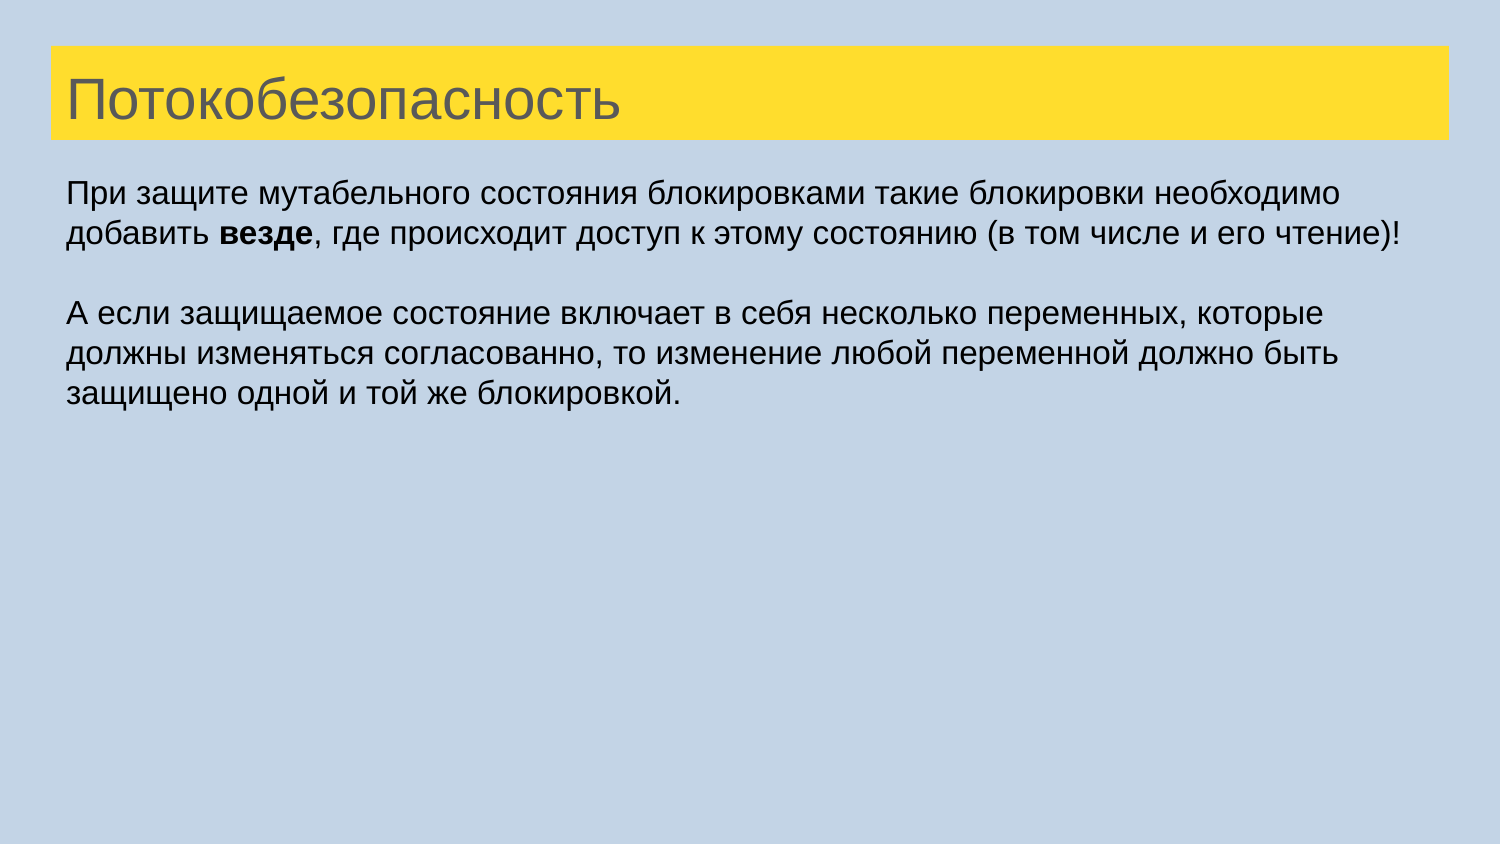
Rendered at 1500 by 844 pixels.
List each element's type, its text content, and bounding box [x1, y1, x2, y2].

text_box При защите мутабельного состояния блокировками такие блокировки необходимо добавить везде, где происходит доступ к этому состоянию (в том числе и его чтение)! А если защищаемое состояние включает в себя несколько переменных, которые должны изменяться согласованно, то изменение любой переменной должно быть защищено одной и той же блокировкой. [51, 156, 1449, 800]
title Потокобезопасность [51, 45, 1449, 140]
